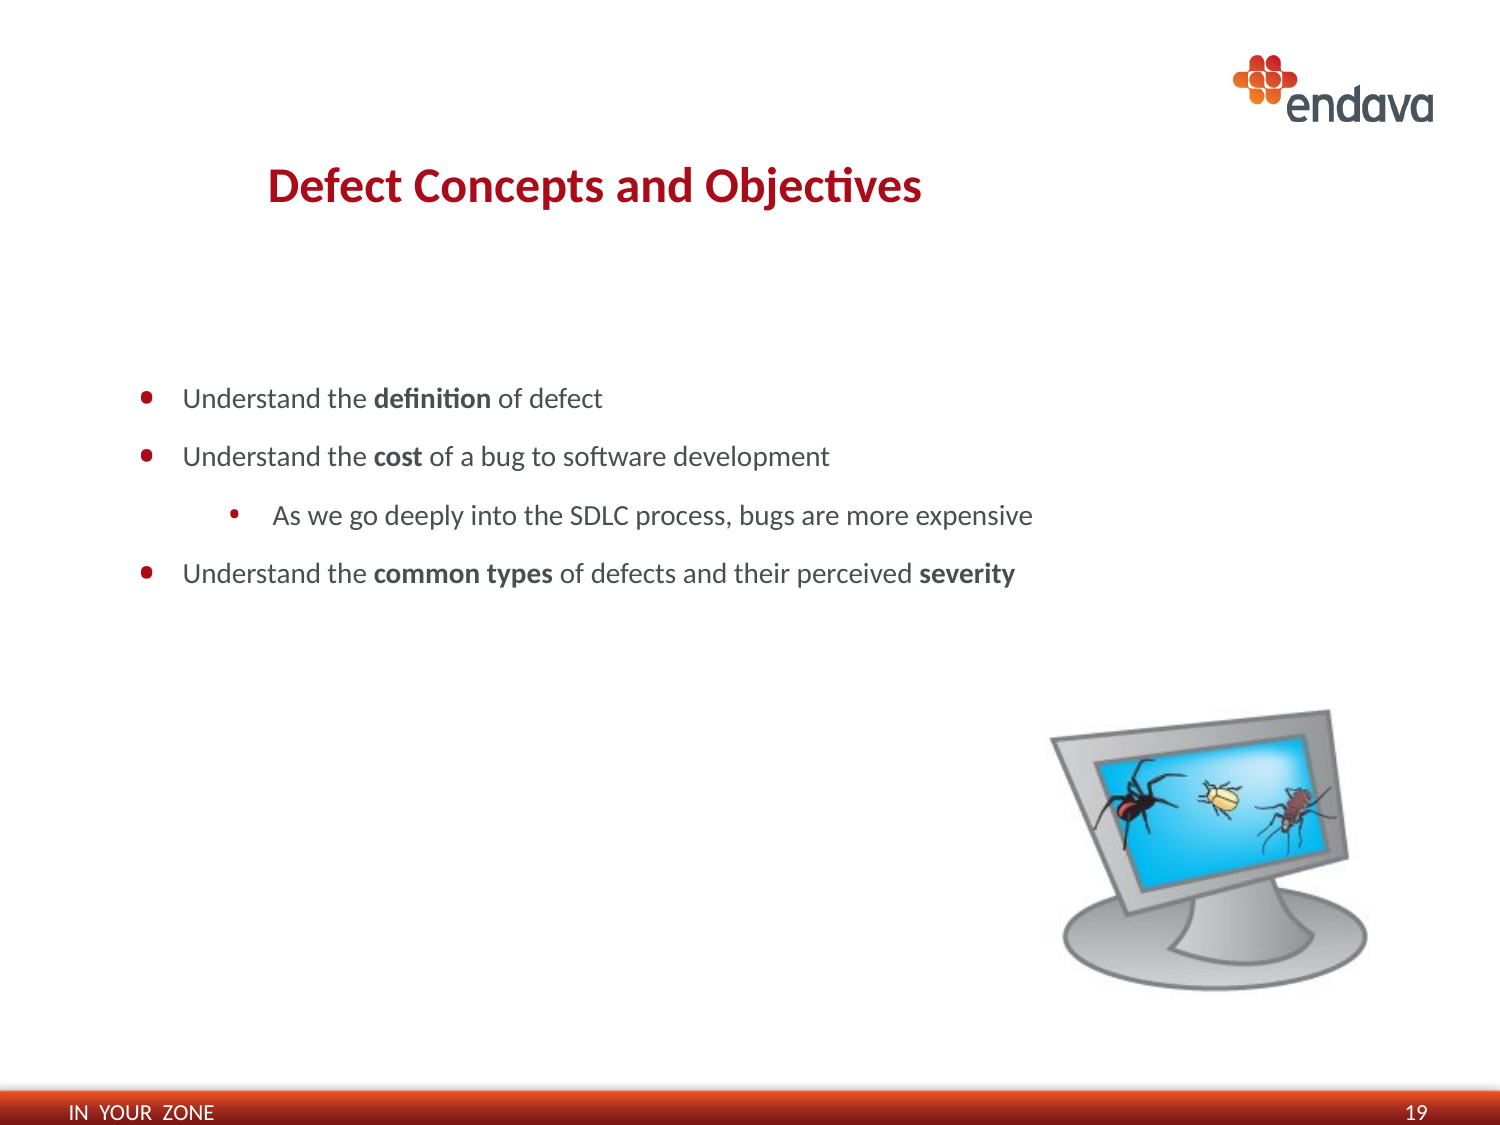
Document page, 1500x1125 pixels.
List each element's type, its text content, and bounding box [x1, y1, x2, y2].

picture [0, 1073, 1500, 1125]
picture [1233, 55, 1433, 122]
picture [1008, 708, 1455, 1006]
slide_number 19 [1377, 1080, 1429, 1125]
list Understand the definition of defect Understand the cost of a bug to software development As we go deeply into the SDLC process, bugs are more expensive Understand the common types of defects and their perceived severity [137, 361, 1361, 1055]
title Defect Concepts and Objectives [267, 152, 1231, 275]
